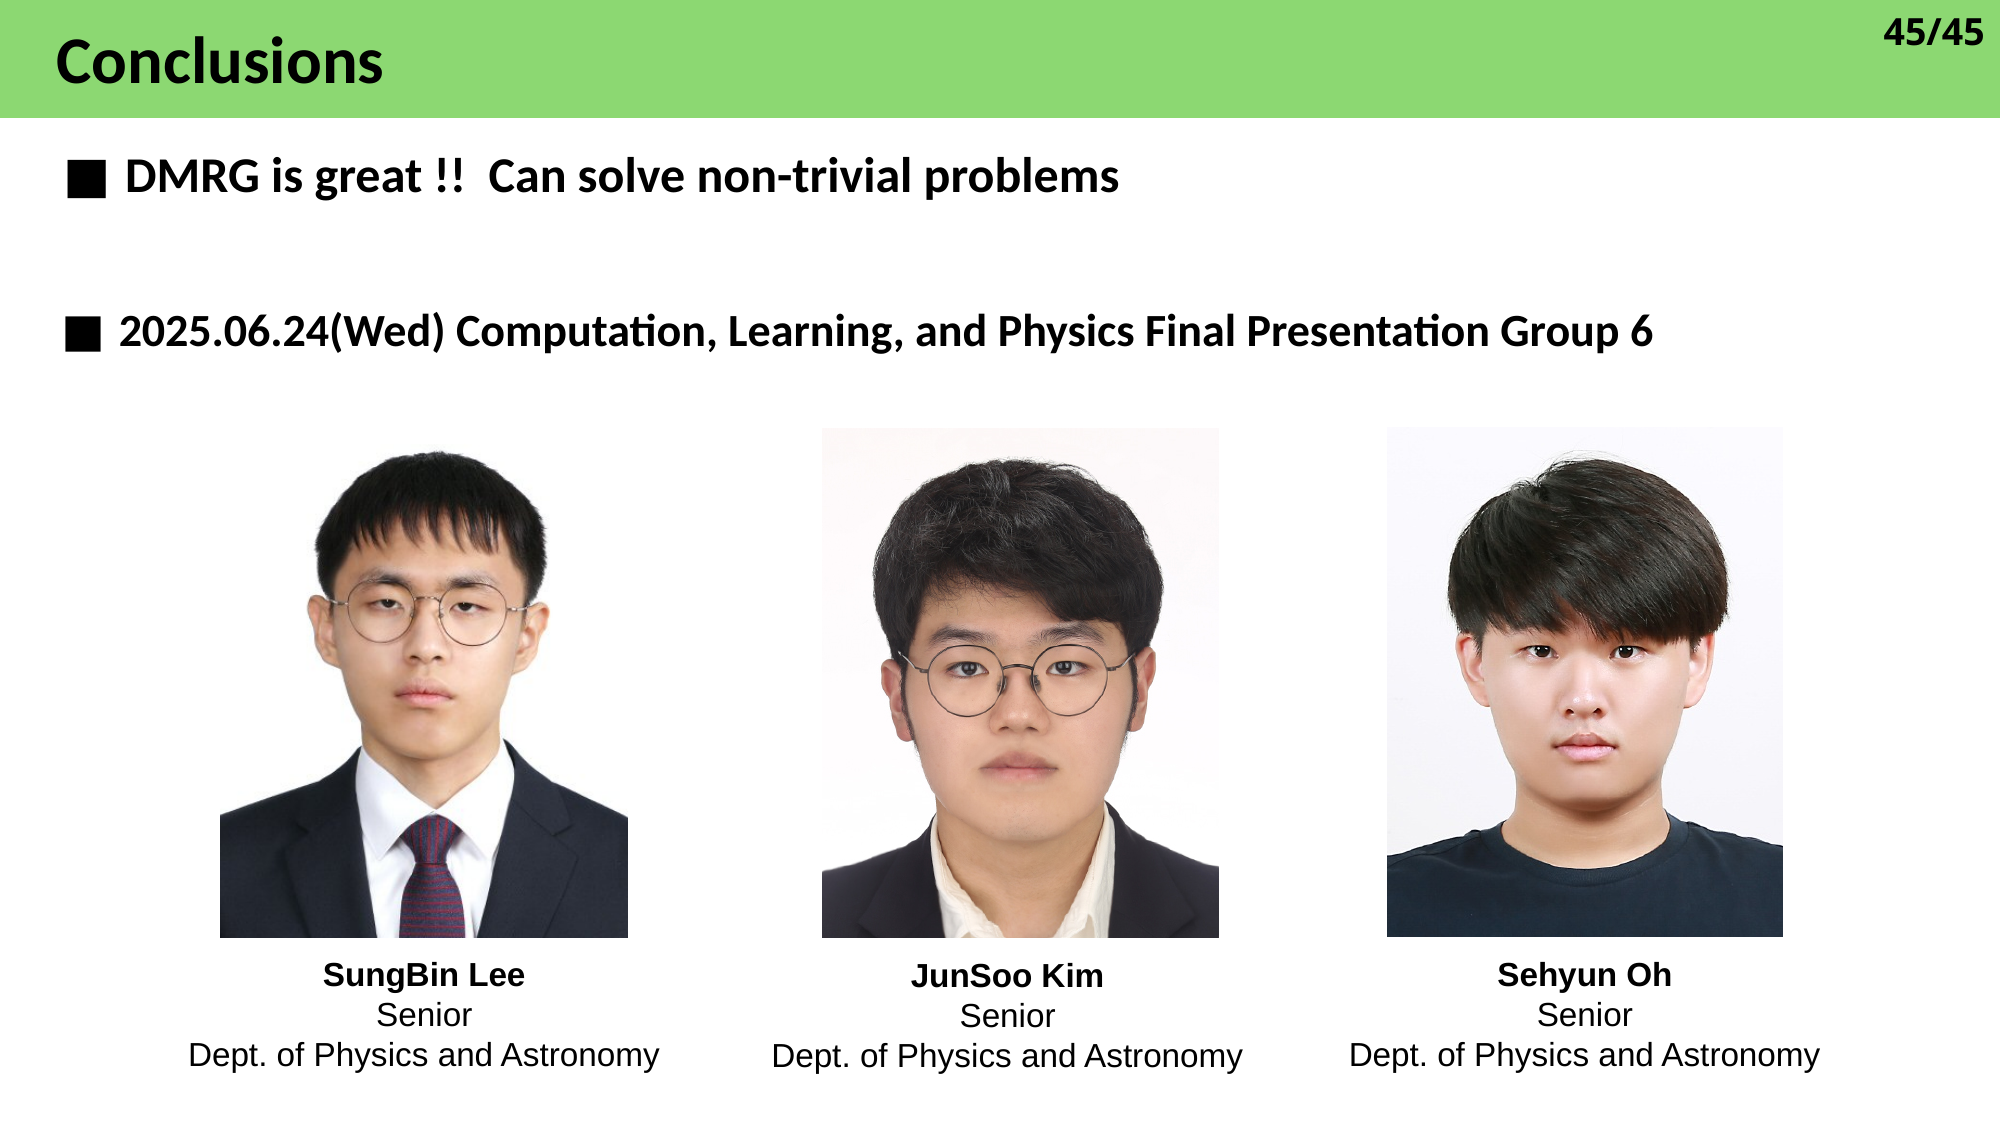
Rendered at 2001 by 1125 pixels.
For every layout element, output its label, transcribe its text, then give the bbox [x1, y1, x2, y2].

picture [822, 428, 1219, 938]
picture [1387, 427, 1783, 937]
text_box 2025.06.24(Wed) Computation, Learning, and Physics Final Presentation Group 6 [29, 292, 1723, 370]
list DMRG is great !! Can solve non-trivial problems [29, 137, 1243, 215]
picture [220, 427, 628, 938]
title Conclusions [0, 12, 1883, 111]
text_box Sehyun Oh Senior Dept. of Physics and Astronomy [1333, 946, 1837, 1081]
text_box JunSoo Kim Senior Dept. of Physics and Astronomy [756, 946, 1259, 1082]
text_box SungBin Lee Senior Dept. of Physics and Astronomy [173, 946, 676, 1081]
